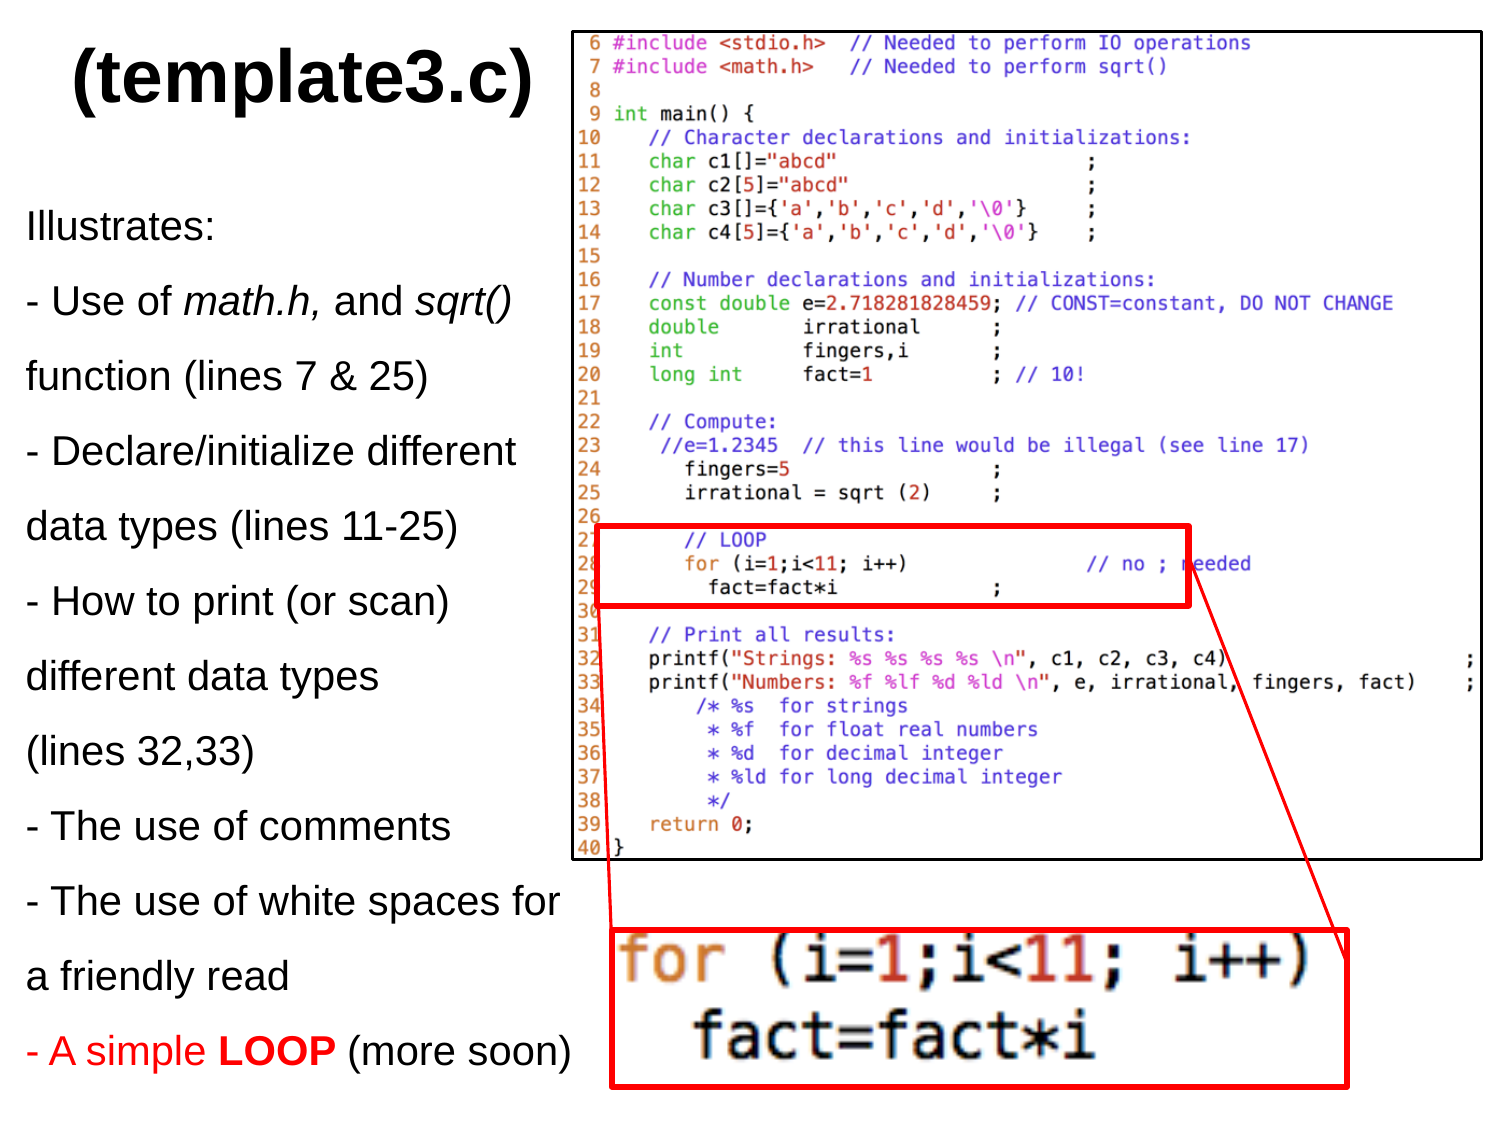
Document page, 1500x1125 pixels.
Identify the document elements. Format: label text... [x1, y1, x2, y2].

picture [614, 933, 1345, 1084]
picture [574, 32, 1481, 859]
text_box Illustrates: - Use of math.h, and sqrt() function (lines 7 & 25) - Declare/initialize different data types (lines 11-25) - How to print (or scan) different data types (lines 32,33) - The use of comments - The use of white spaces for a friendly read - A simple LOOP (more soon) [10, 103, 603, 954]
title (template3.c) [56, 0, 1450, 133]
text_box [1188, 556, 1347, 961]
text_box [596, 565, 612, 936]
